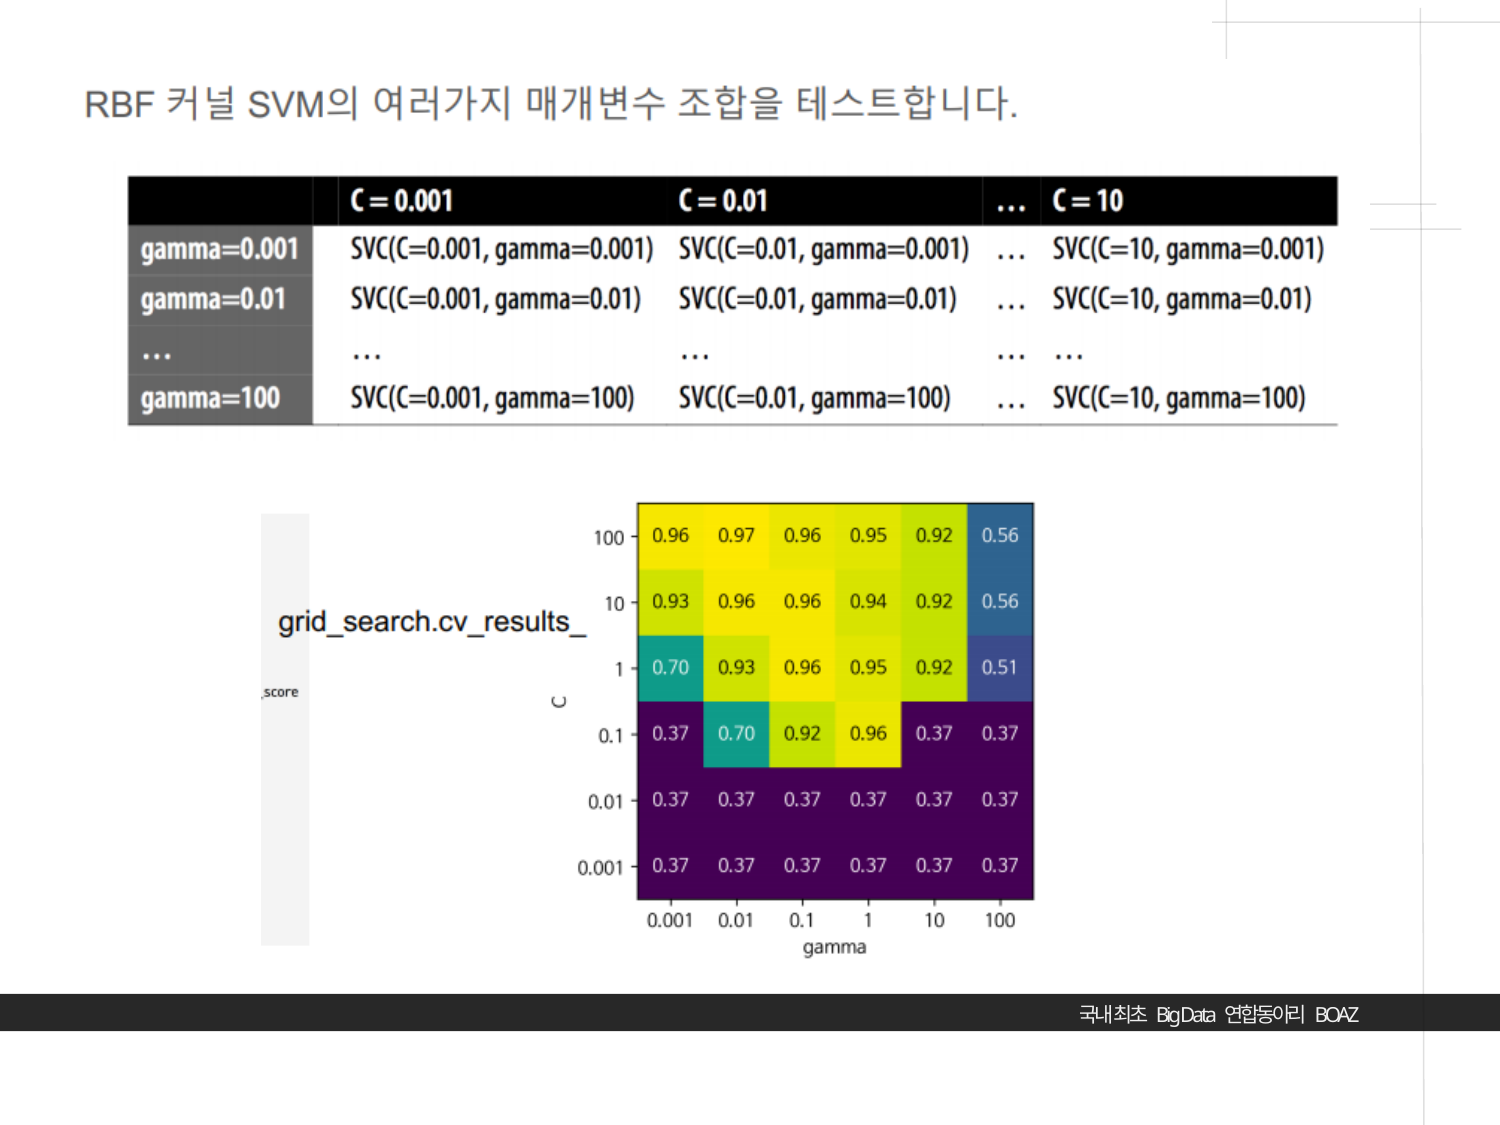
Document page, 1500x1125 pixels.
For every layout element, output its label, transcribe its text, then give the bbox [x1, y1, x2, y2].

text_box [1429, 992, 1500, 1033]
text_box [0, 992, 1415, 1033]
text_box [1420, 7, 1425, 21]
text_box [1420, 237, 1425, 1125]
text_box 국내 최초 Big Data 연합동아리 BOAZ [1064, 994, 1375, 1034]
picture [59, 59, 1370, 972]
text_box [1420, 31, 1425, 228]
